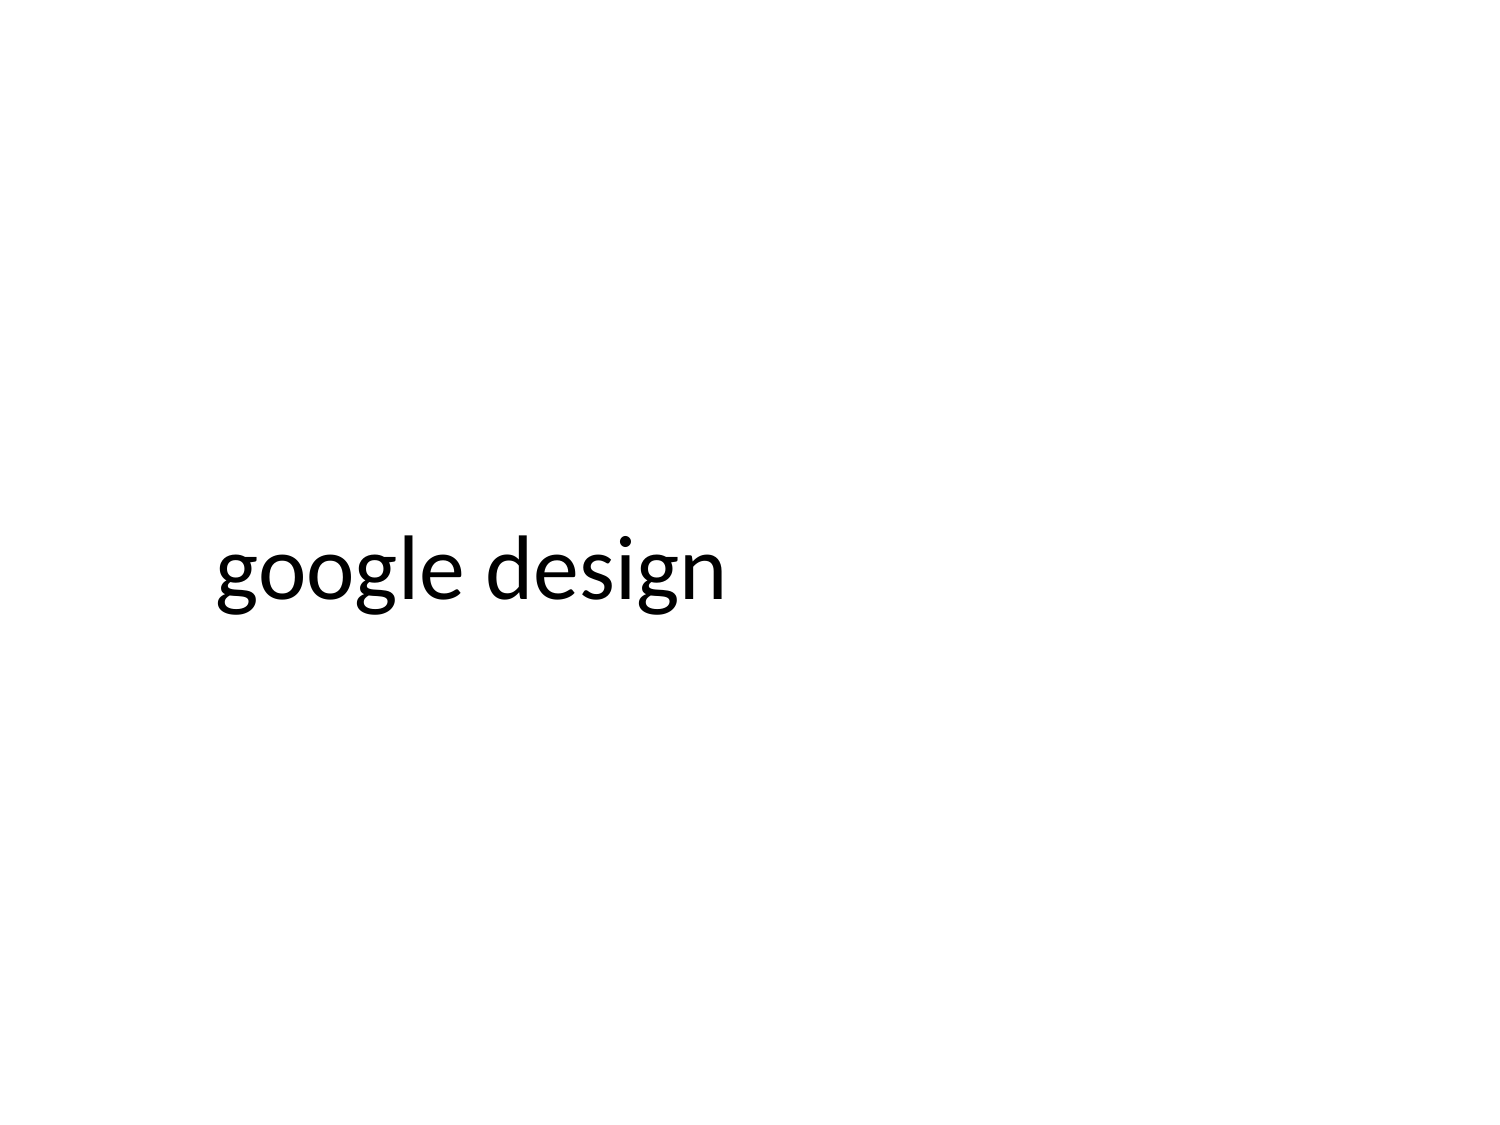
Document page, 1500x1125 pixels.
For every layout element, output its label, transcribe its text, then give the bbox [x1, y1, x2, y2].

title google design [200, 441, 1300, 683]
